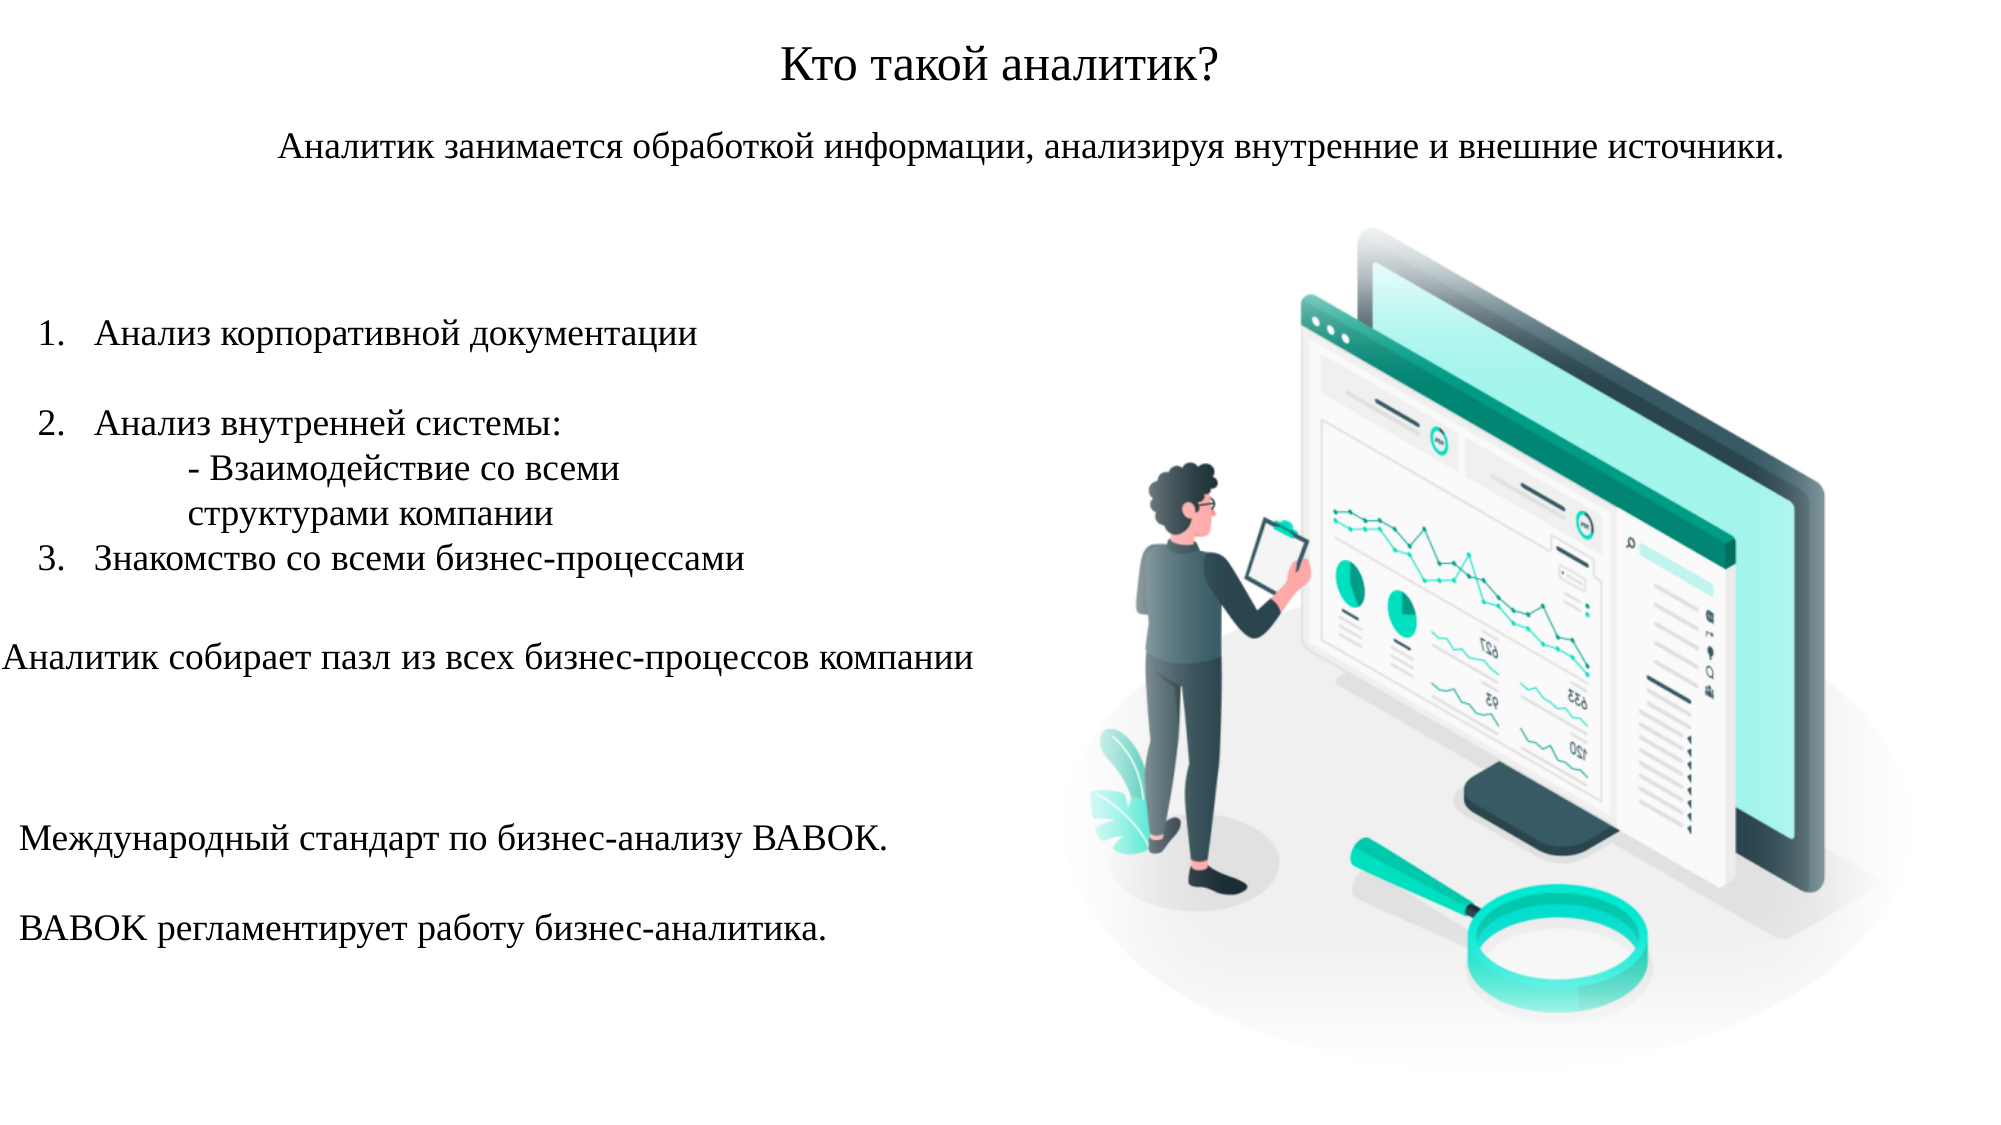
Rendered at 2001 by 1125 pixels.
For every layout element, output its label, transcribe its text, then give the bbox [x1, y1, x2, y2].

picture [1031, 190, 1943, 1102]
text_box Анализ корпоративной документации Анализ внутренней системы: - Взаимодействие со всеми структурами компании Знакомство со всеми бизнес-процессами [22, 300, 886, 586]
text_box Аналитик занимается обработкой информации, анализируя внутренние и внешние источники. [225, 113, 1838, 174]
text_box Международный стандарт по бизнес-анализу ВАВОК. ВАВОK регламентирует работу бизнес-аналитика. [4, 805, 905, 956]
text_box Аналитик собирает пазл из всех бизнес-процессов компании [0, 625, 1015, 775]
text_box Кто такой аналитик? [68, 22, 1932, 143]
